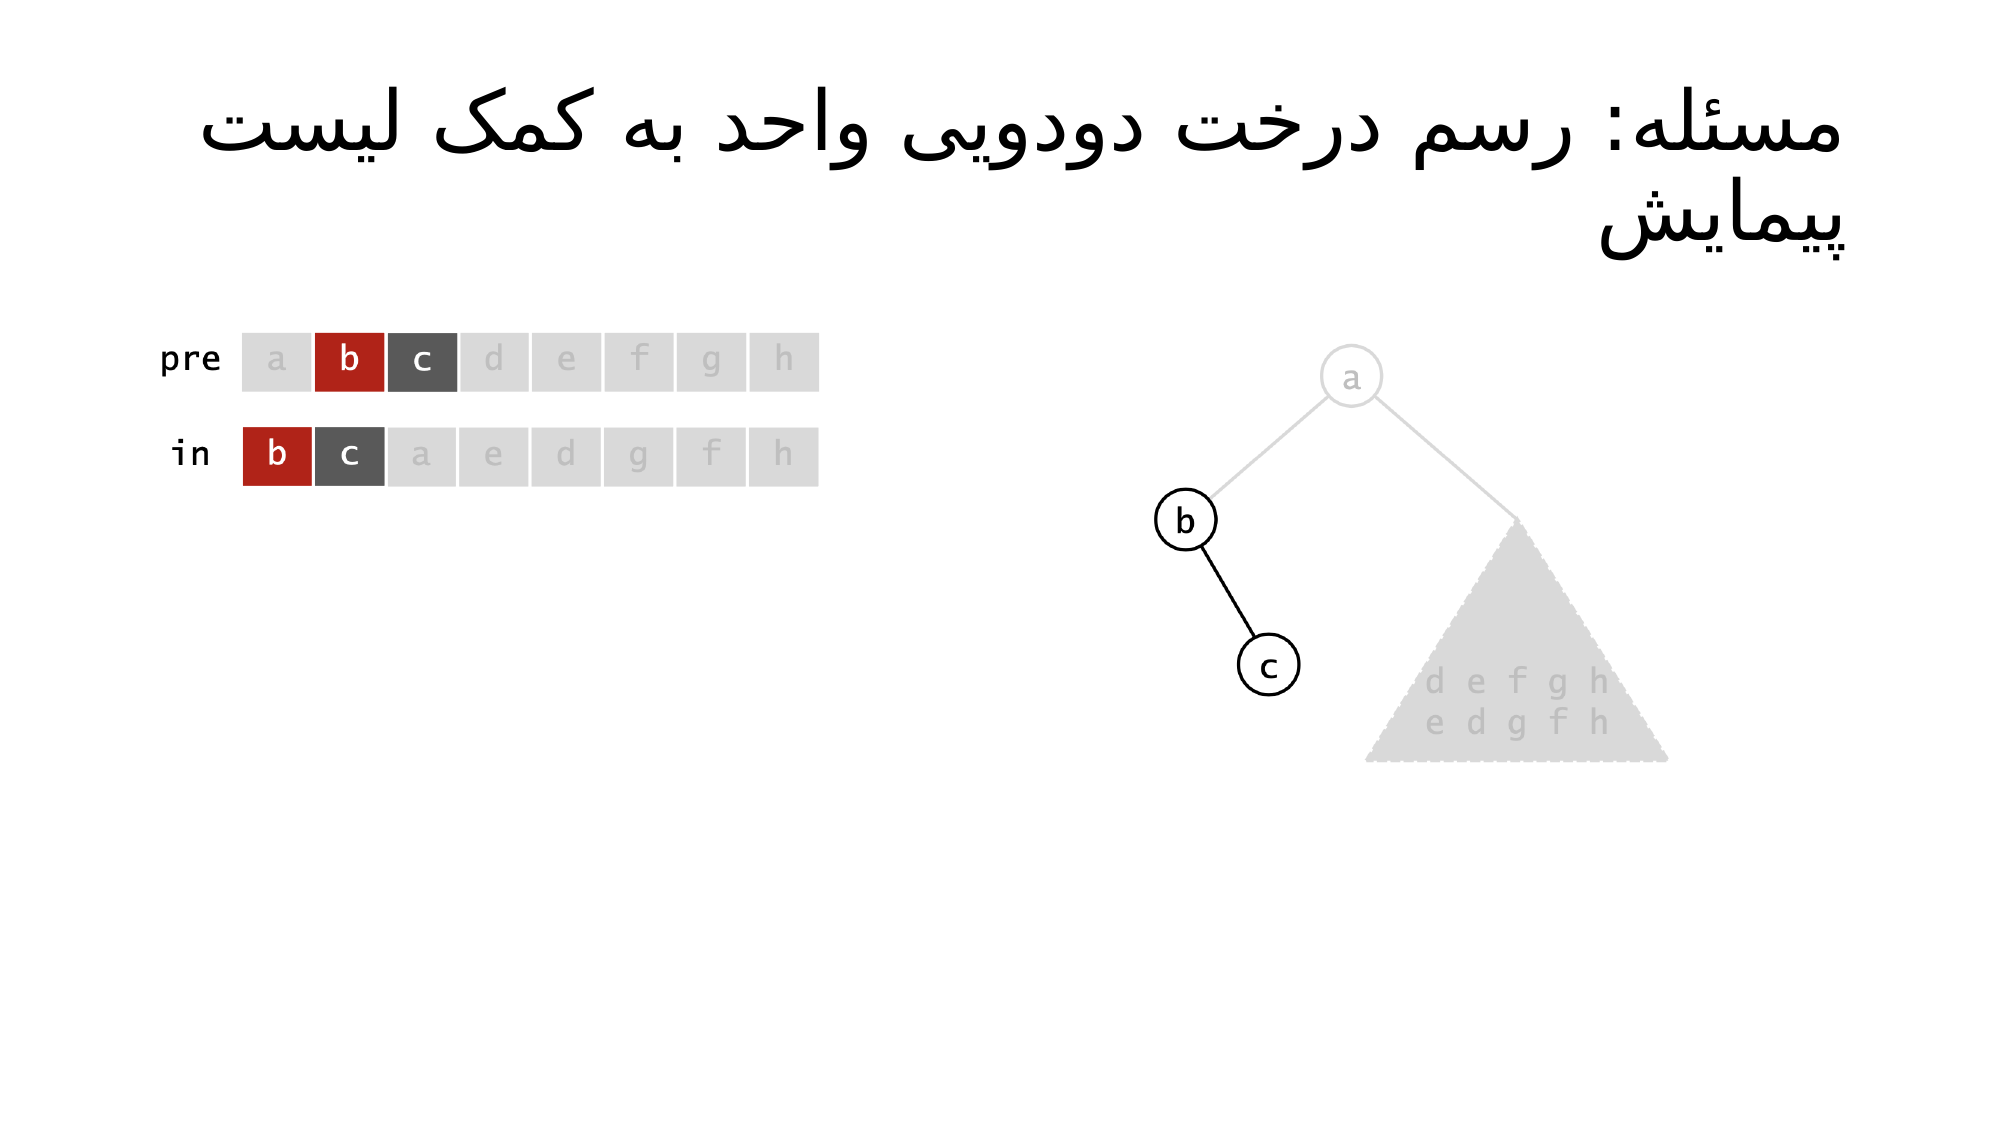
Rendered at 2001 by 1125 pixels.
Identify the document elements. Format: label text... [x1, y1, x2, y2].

title مسئله: رسم درخت دودویی واحد به کمک لیست پیمایش [137, 59, 1863, 278]
picture [137, 299, 1863, 766]
